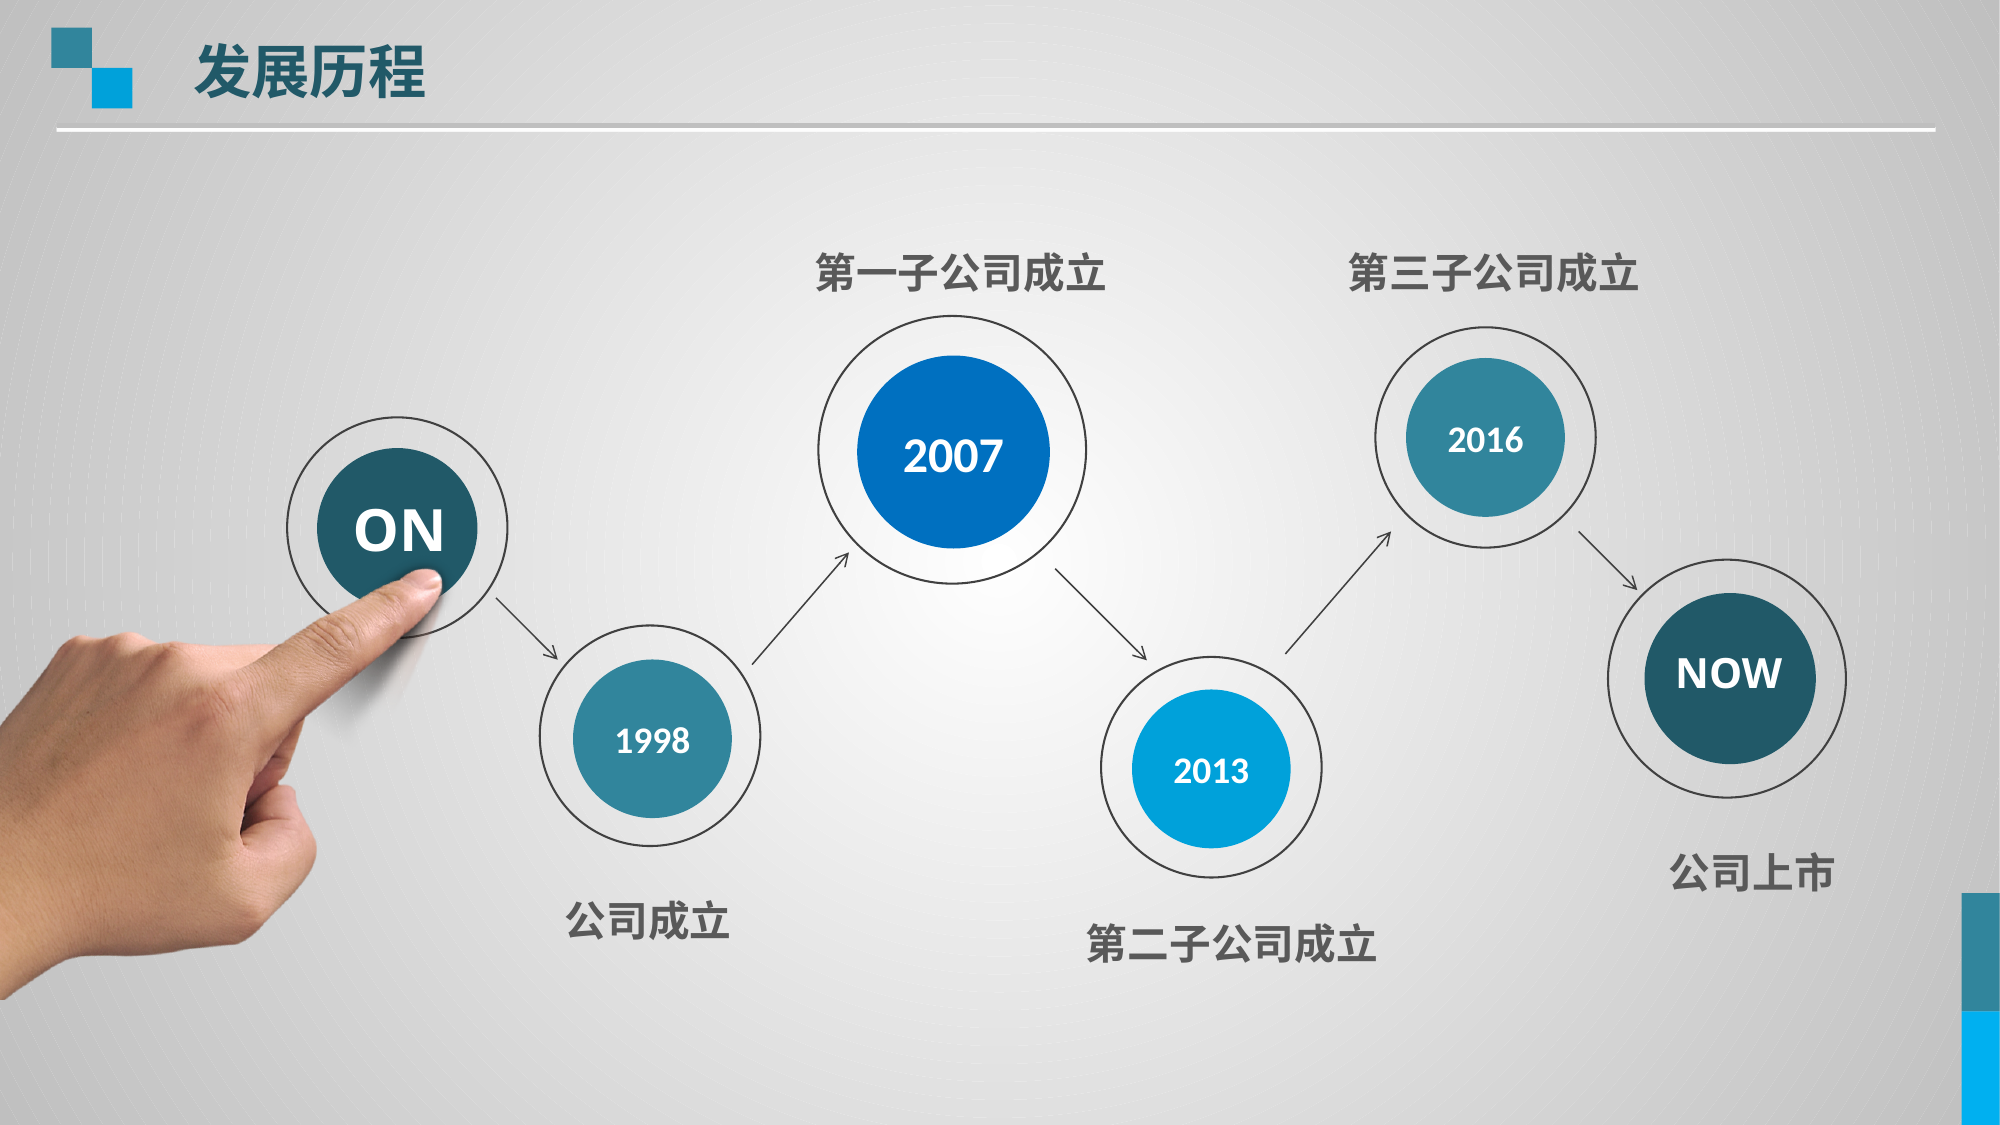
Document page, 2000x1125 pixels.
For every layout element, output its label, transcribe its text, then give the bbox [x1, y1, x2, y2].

picture [0, 555, 456, 1000]
text_box 第二子公司成立 [1006, 900, 1458, 975]
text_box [1607, 559, 1847, 798]
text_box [1578, 531, 1638, 591]
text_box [286, 417, 508, 639]
text_box 第三子公司成立 [1290, 229, 1697, 305]
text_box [1055, 568, 1148, 661]
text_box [1285, 531, 1392, 655]
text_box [1100, 656, 1322, 878]
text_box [495, 597, 558, 660]
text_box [539, 625, 761, 847]
text_box 第一子公司成立 [760, 229, 1162, 305]
text_box 发展历程 [178, 27, 527, 113]
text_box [818, 315, 1087, 584]
text_box 公司上市 [1600, 829, 1905, 905]
text_box 公司成立 [495, 877, 801, 953]
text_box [751, 552, 850, 665]
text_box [1375, 327, 1596, 548]
